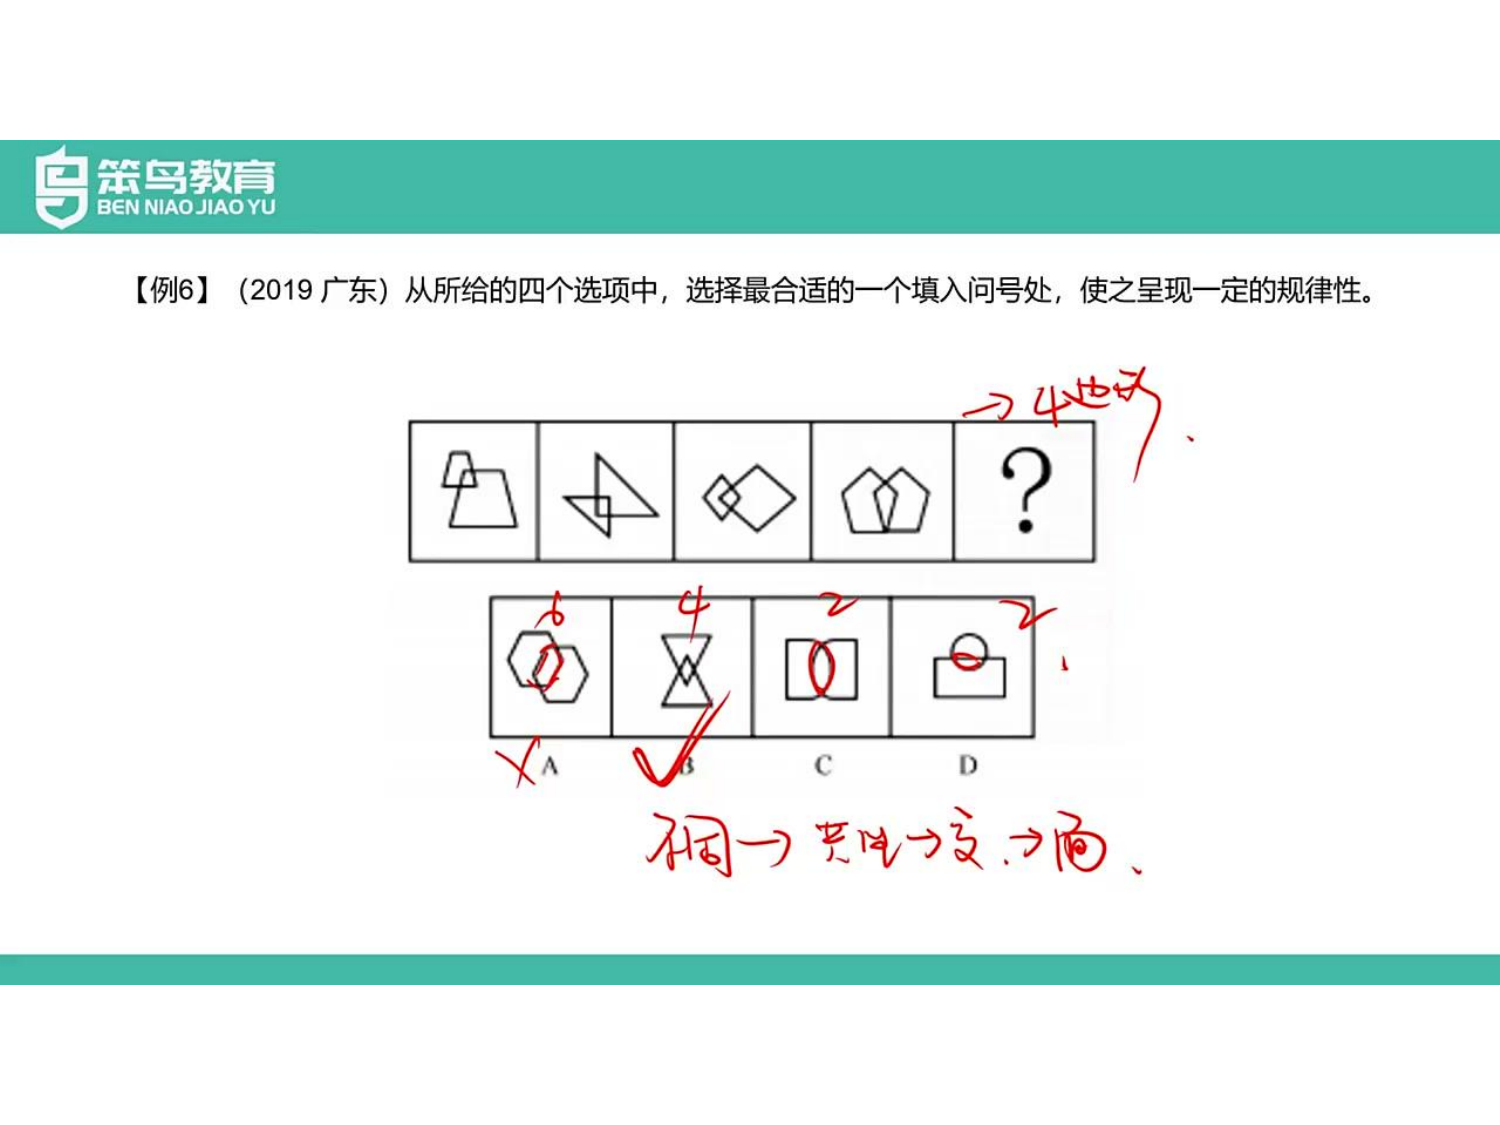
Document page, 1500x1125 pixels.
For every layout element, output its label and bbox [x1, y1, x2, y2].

picture [0, 140, 1500, 985]
